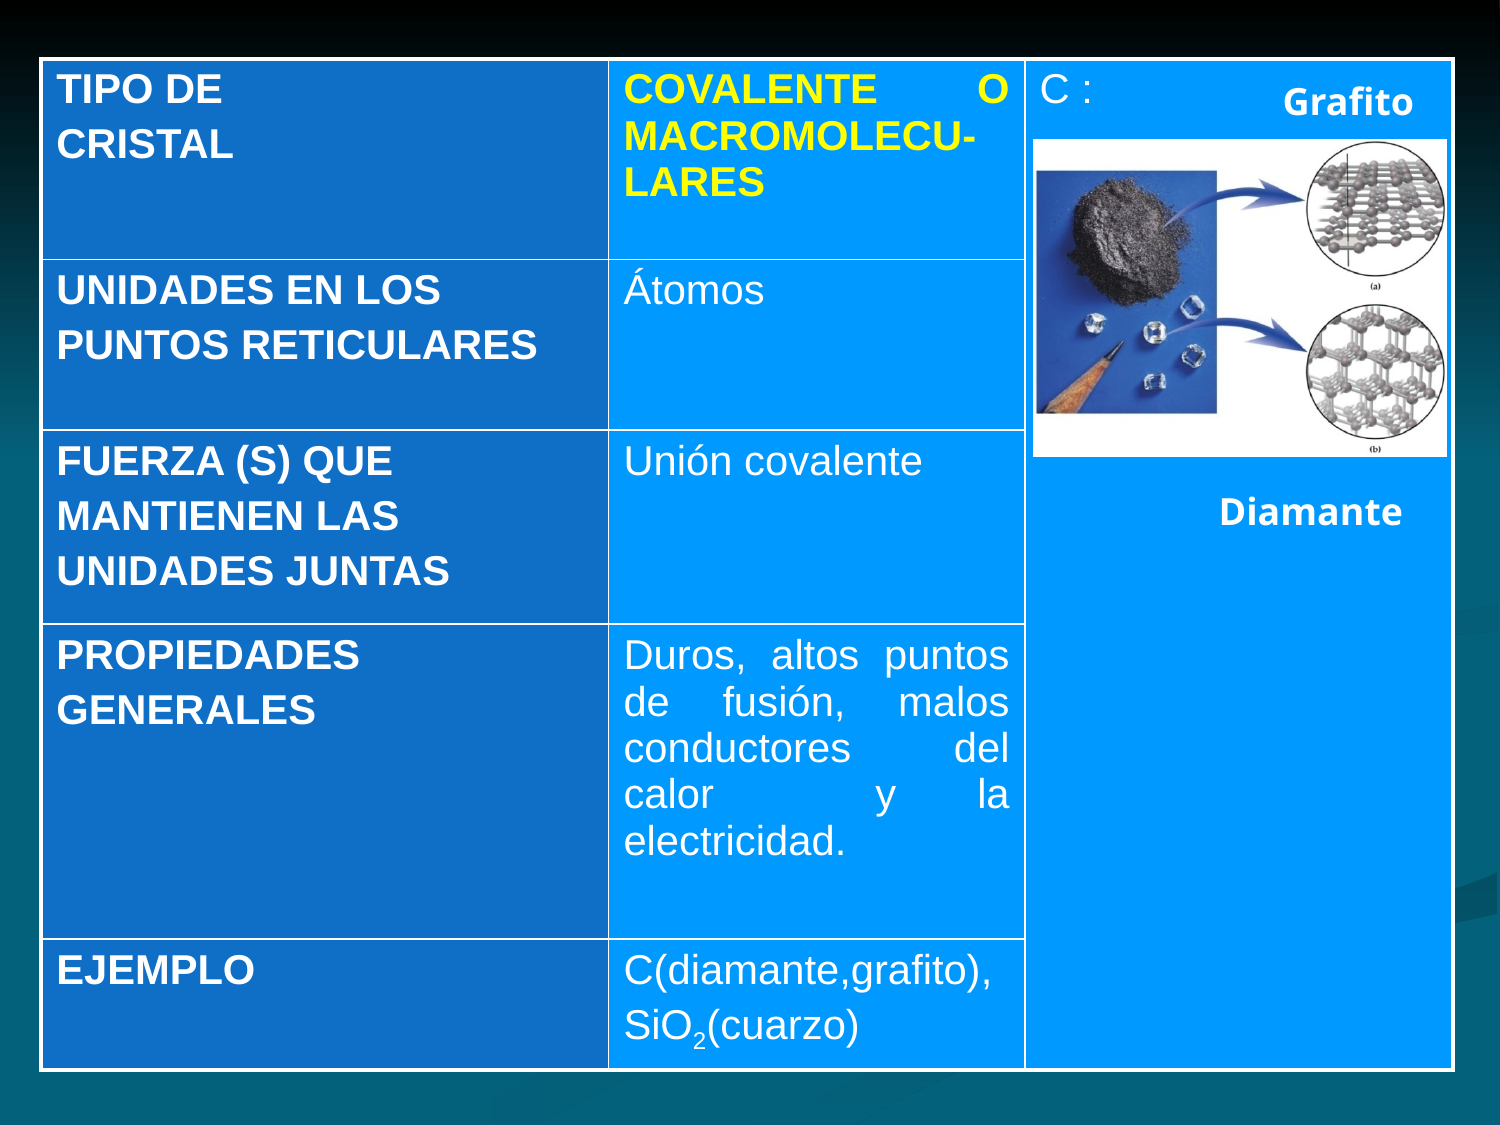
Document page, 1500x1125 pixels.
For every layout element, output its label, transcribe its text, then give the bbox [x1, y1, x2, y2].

table_cell EJEMPLO [43, 940, 608, 1068]
table_cell FUERZA (S) QUE MANTIENEN LAS UNIDADES JUNTAS [43, 431, 608, 623]
text_box Grafito [1267, 70, 1430, 130]
table_cell UNIDADES EN LOS PUNTOS RETICULARES [43, 260, 608, 429]
table_cell Unión covalente [609, 431, 1024, 623]
table_cell Duros, altos puntos de fusión, malos conductores del calor y la electricidad. [609, 625, 1024, 938]
table_header COVALENTE O MACROMOLECU-LARES [609, 61, 1024, 259]
table_header C : [1026, 61, 1451, 1068]
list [1033, 139, 1448, 457]
table_cell PROPIEDADES GENERALES [43, 625, 608, 938]
table_cell Átomos [609, 260, 1024, 429]
table_header TIPO DE CRISTAL [43, 61, 608, 259]
table_cell C(diamante,grafito), SiO2(cuarzo) [609, 940, 1024, 1068]
text_box Diamante [1203, 480, 1418, 541]
